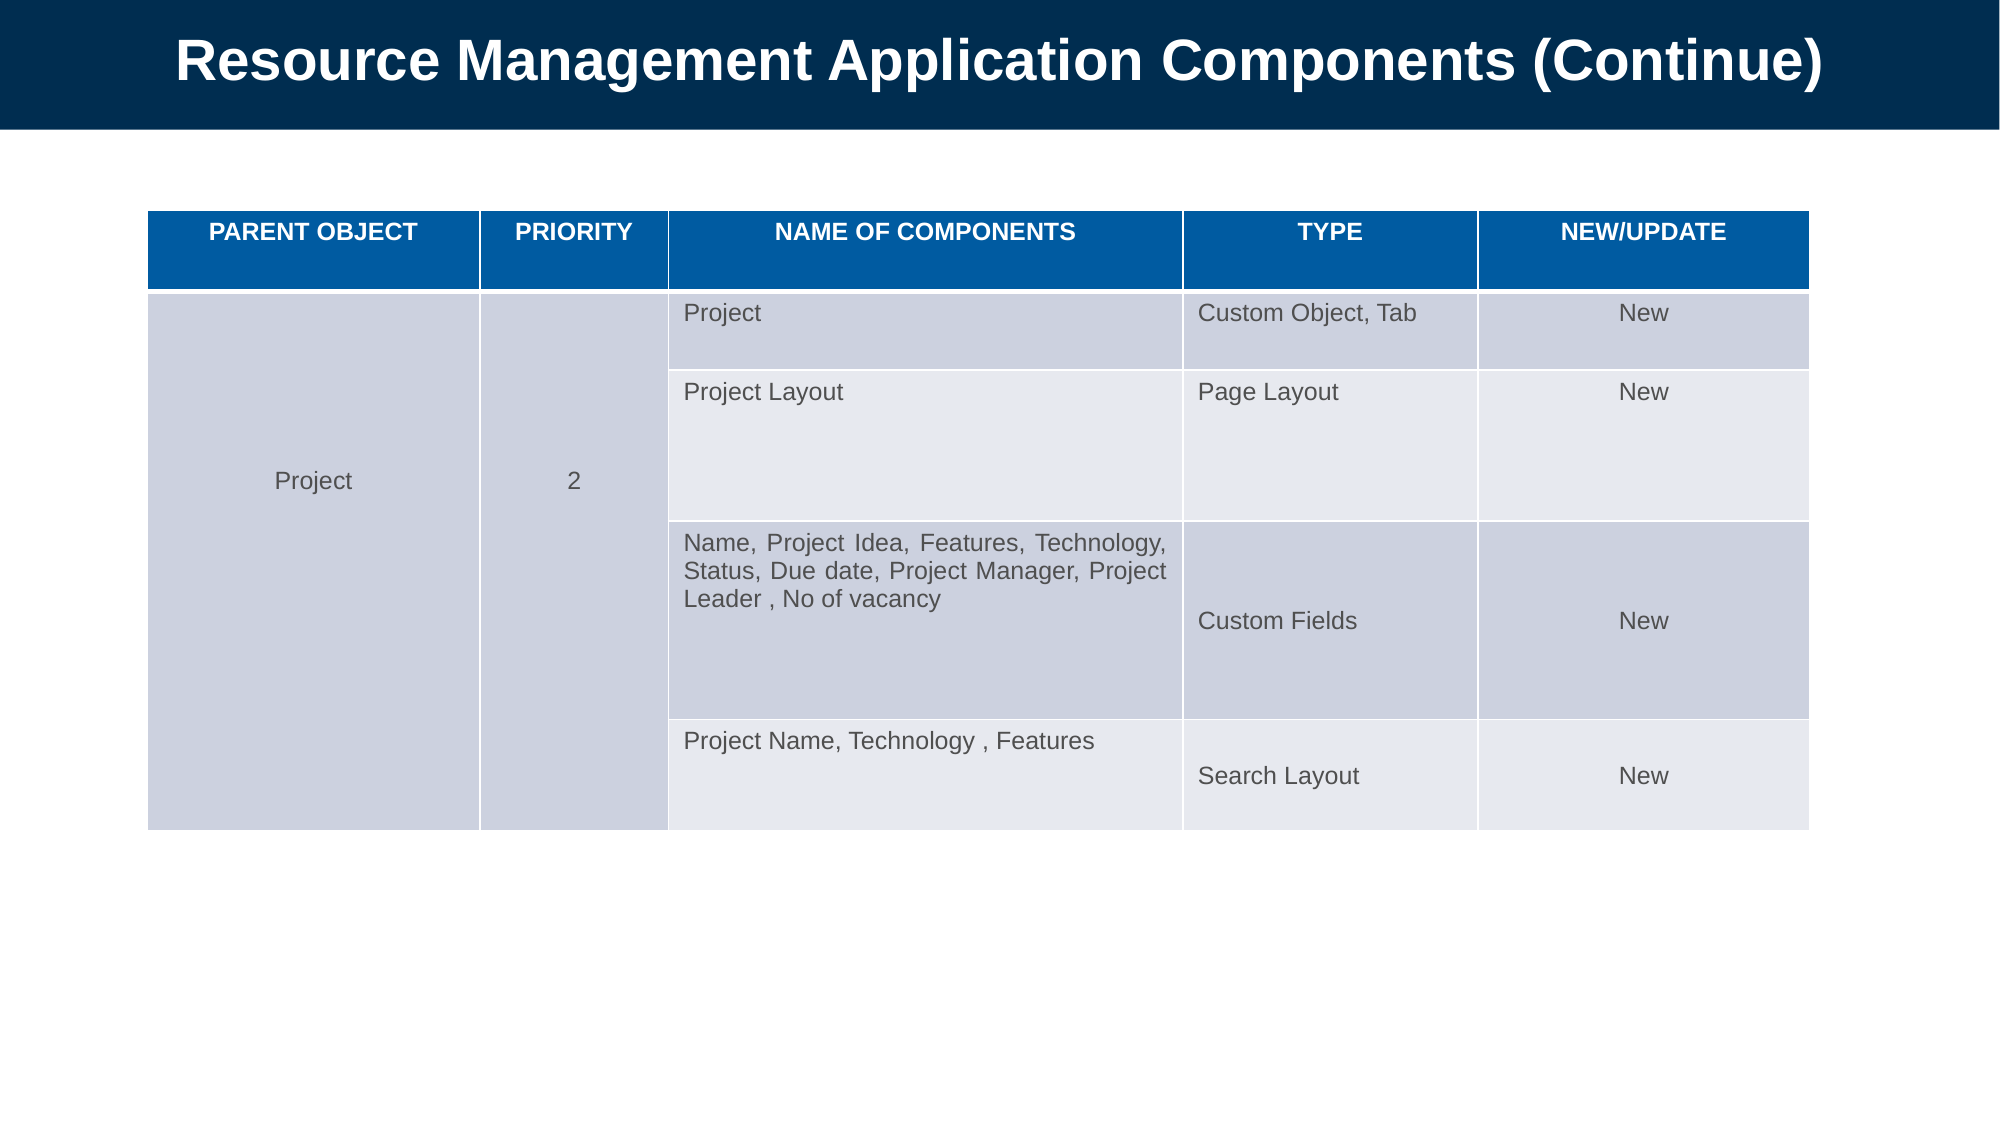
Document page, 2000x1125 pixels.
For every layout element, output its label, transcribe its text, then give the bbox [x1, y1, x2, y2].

table_cell New [1479, 522, 1809, 719]
table_cell Search Layout [1184, 720, 1477, 830]
title Resource Management Application Components (Continue) [0, 18, 2000, 103]
table_header NAME OF COMPONENTS [669, 211, 1182, 289]
table_cell Page Layout [1184, 371, 1477, 520]
table_cell Project Layout [669, 371, 1182, 520]
table_cell Project [148, 294, 479, 830]
table_cell Custom Fields [1184, 522, 1477, 719]
table_cell Project Name, Technology , Features [669, 720, 1182, 830]
table_cell 2 [481, 294, 668, 830]
table_header PRIORITY [481, 211, 668, 289]
table_header NEW/UPDATE [1479, 211, 1809, 289]
table_cell New [1479, 294, 1809, 369]
table_cell Custom Object, Tab [1184, 294, 1477, 369]
table_cell New [1479, 371, 1809, 520]
table_header TYPE [1184, 211, 1477, 289]
table_cell Project [669, 294, 1182, 369]
table_header PARENT OBJECT [148, 211, 479, 289]
table_cell New [1479, 720, 1809, 830]
table_cell Name, Project Idea, Features, Technology, Status, Due date, Project Manager, Project Leader , No of vacancy [669, 522, 1182, 719]
